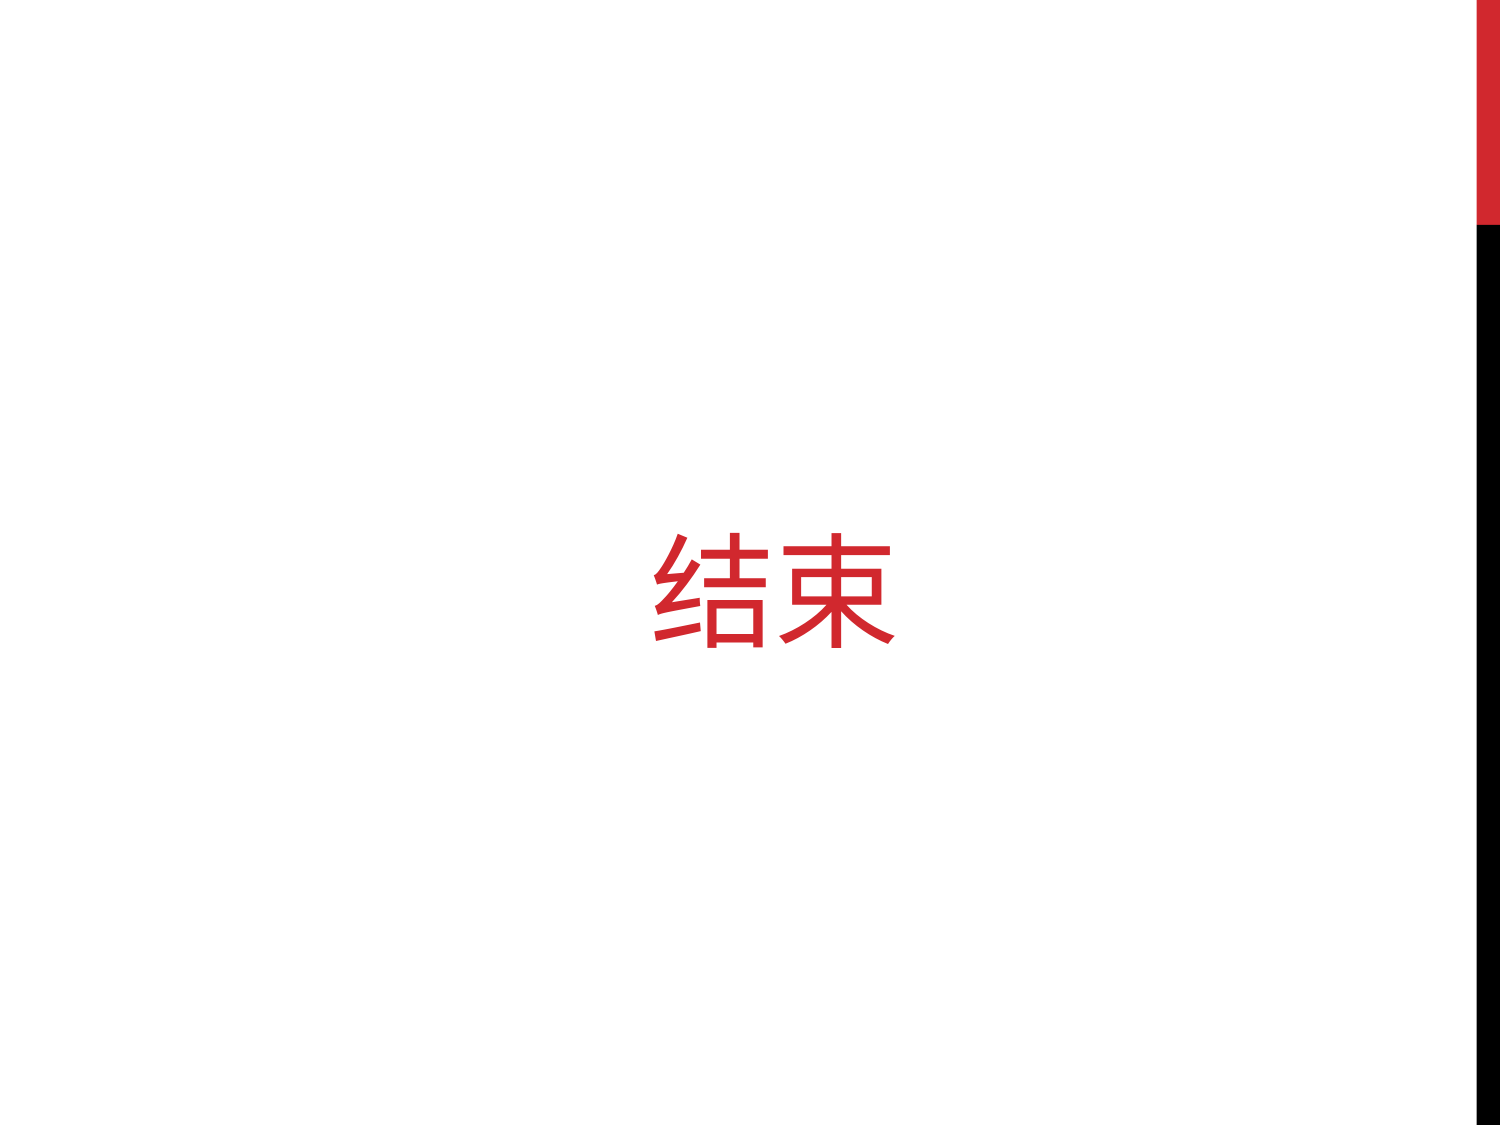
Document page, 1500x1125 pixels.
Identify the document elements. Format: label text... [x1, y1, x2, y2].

title 结束 [300, 445, 1250, 671]
